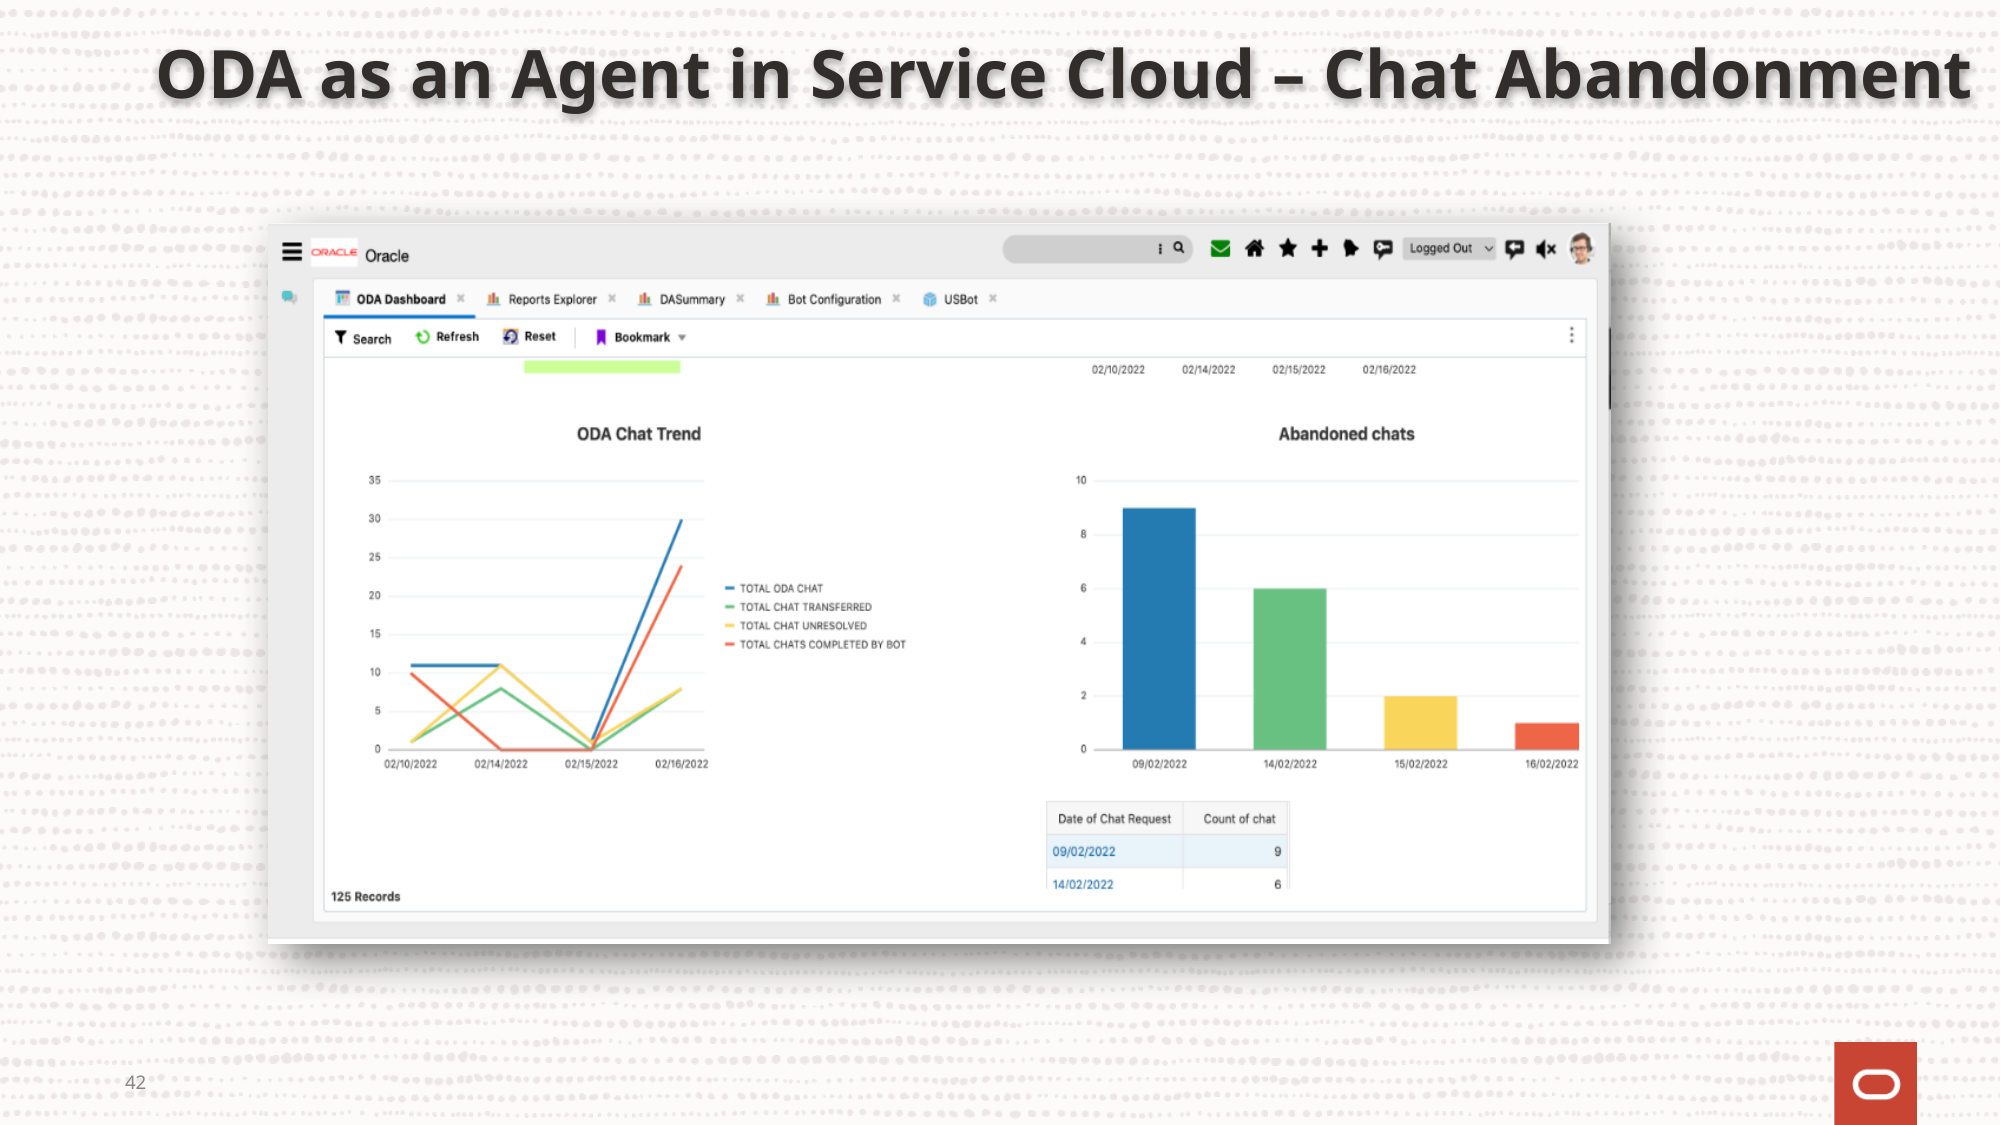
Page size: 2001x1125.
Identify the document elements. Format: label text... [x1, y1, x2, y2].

picture [0, 0, 2000, 1125]
text_box ODA as an Agent in Service Cloud – Chat Abandonment [154, 54, 2000, 114]
text_box [842, 134, 2000, 844]
slide_number 42 [125, 1053, 185, 1114]
